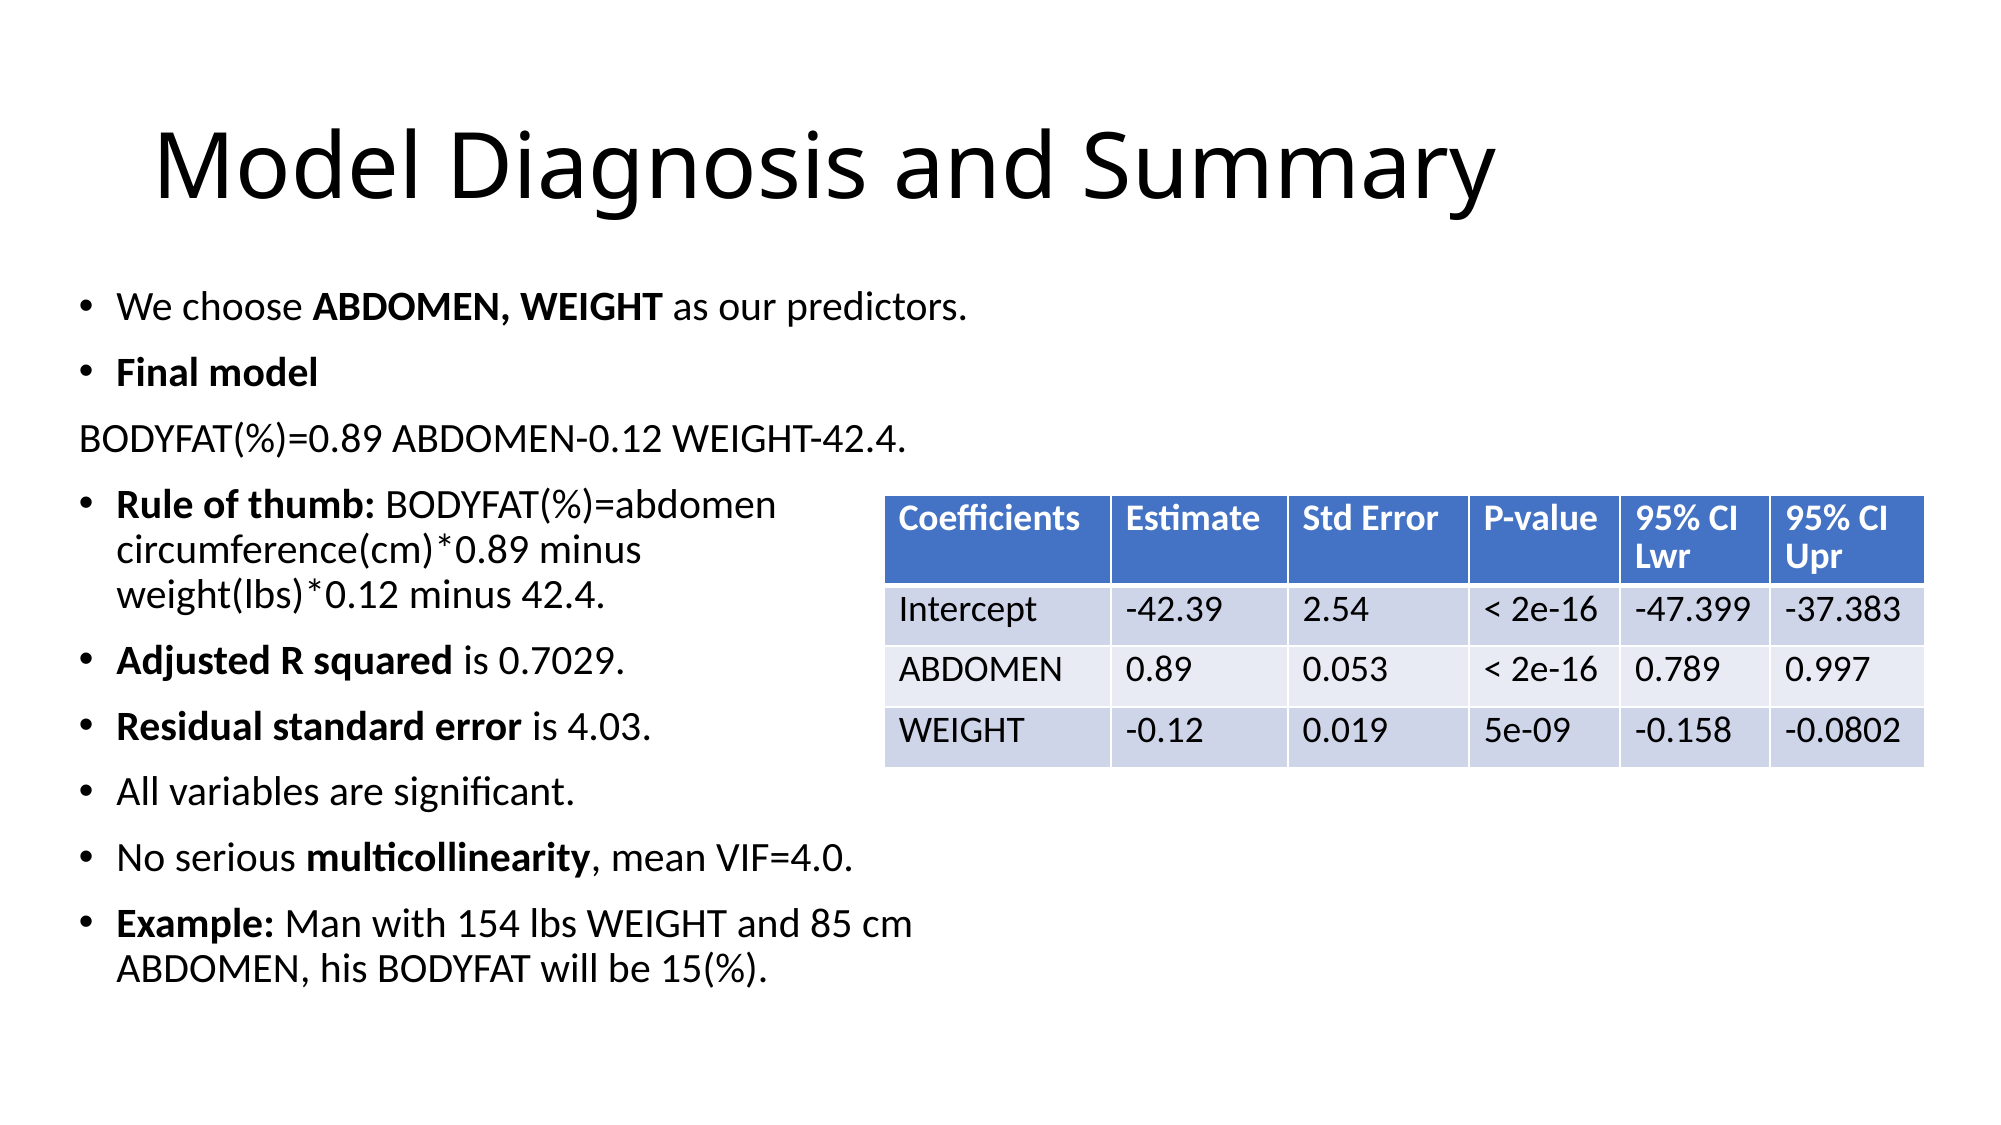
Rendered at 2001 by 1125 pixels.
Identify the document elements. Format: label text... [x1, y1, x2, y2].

table_header 95% CI Lwr [1621, 496, 1769, 583]
table_cell 0.053 [1289, 647, 1468, 706]
table_header Estimate [1112, 496, 1287, 583]
table_cell ABDOMEN [885, 647, 1110, 706]
table_cell -0.0802 [1771, 708, 1924, 767]
table_cell -42.39 [1112, 588, 1287, 645]
table_cell < 2e-16 [1470, 647, 1619, 706]
table_cell 0.997 [1771, 647, 1924, 706]
title Model Diagnosis and Summary [137, 59, 1863, 277]
table_cell -37.383 [1771, 588, 1924, 645]
table_cell -0.158 [1621, 708, 1769, 767]
table_cell 0.789 [1621, 647, 1769, 706]
table_cell 0.019 [1289, 708, 1468, 767]
table_header Coefficients [885, 496, 1110, 583]
table_header P-value [1470, 496, 1619, 583]
table_cell -47.399 [1621, 588, 1769, 645]
table_cell WEIGHT [885, 708, 1110, 767]
table_header Std Error [1289, 496, 1468, 583]
list We choose ABDOMEN, WEIGHT as our predictors. Final model BODYFAT(%)=0.89 ABDOMEN-0.12 WEIGHT-42.4. Rule of thumb: BODYFAT(%)=abdomen circumference(cm)*0.89 minus weight(lbs)*0.12 minus 42.4. Adjusted R squared is 0.7029. Residual standard error is 4.03. All variables are significant. No serious multicollinearity, mean VIF=4.0. Example: Man with 154 lbs WEIGHT and 85 cm ABDOMEN, his BODYFAT will be 15(%). [64, 277, 1967, 1018]
table_cell < 2e-16 [1470, 588, 1619, 645]
table_header 95% CI Upr [1771, 496, 1924, 583]
table_cell -0.12 [1112, 708, 1287, 767]
table_cell 2.54 [1289, 588, 1468, 645]
table_cell 5e-09 [1470, 708, 1619, 767]
table_cell 0.89 [1112, 647, 1287, 706]
table_cell Intercept [885, 588, 1110, 645]
